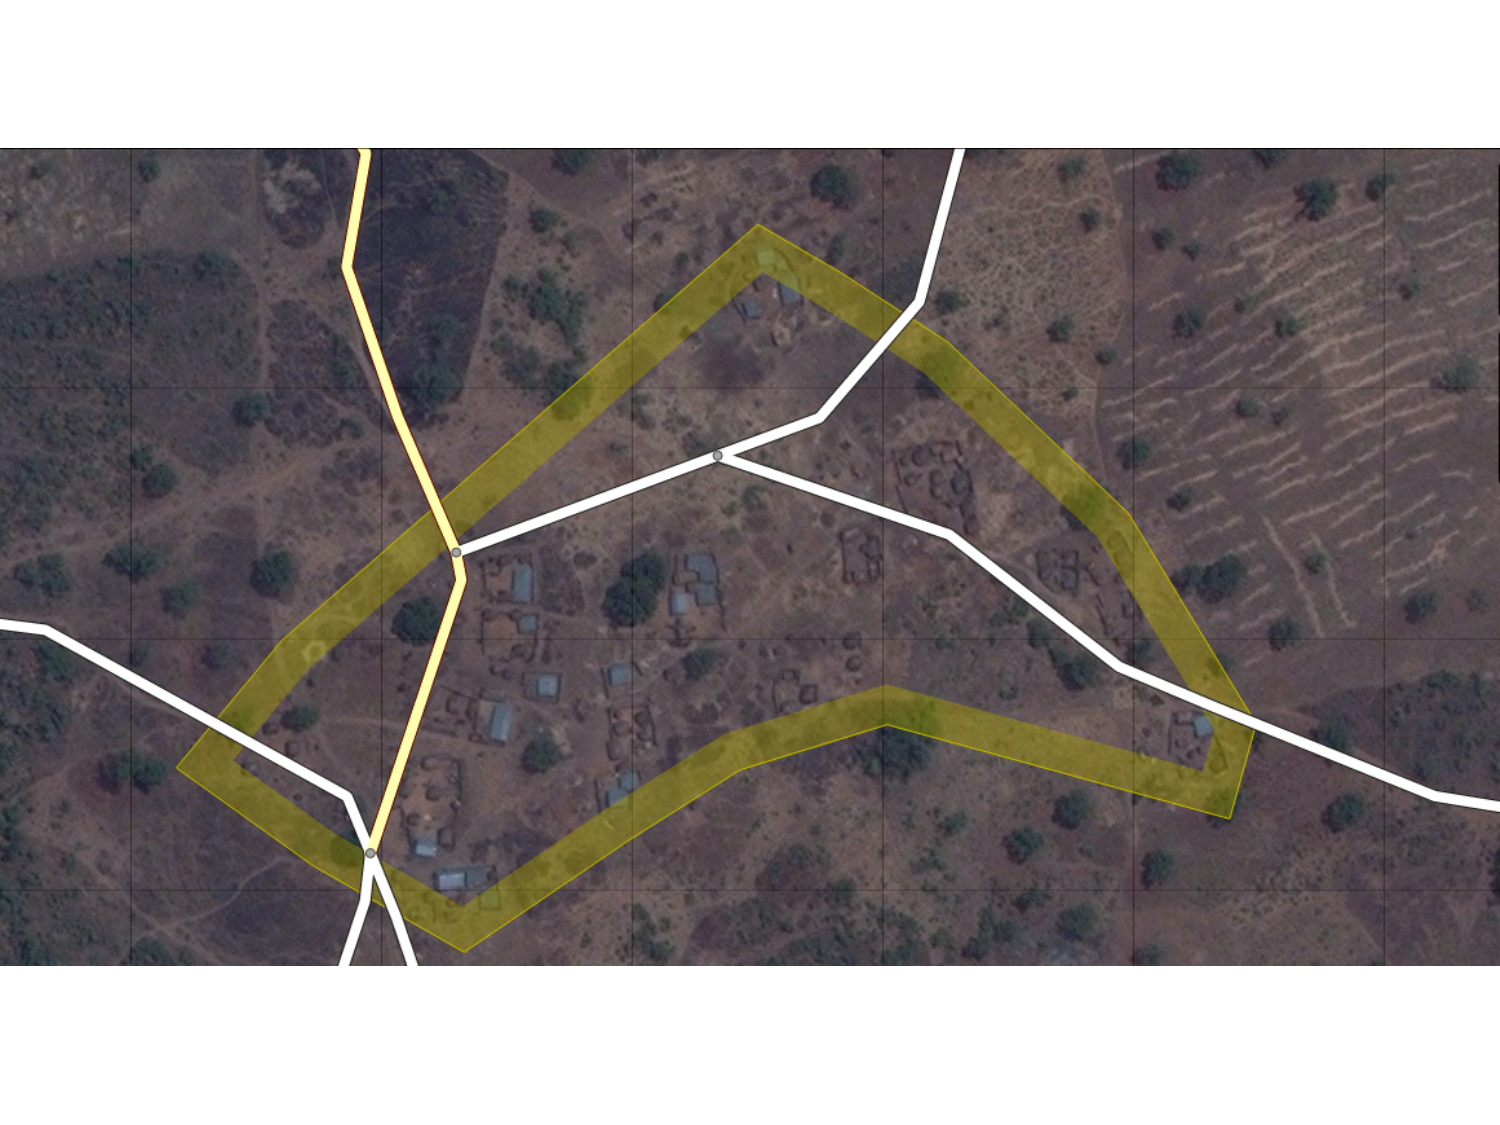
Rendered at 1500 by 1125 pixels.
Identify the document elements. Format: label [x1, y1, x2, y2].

picture [0, 148, 1500, 966]
